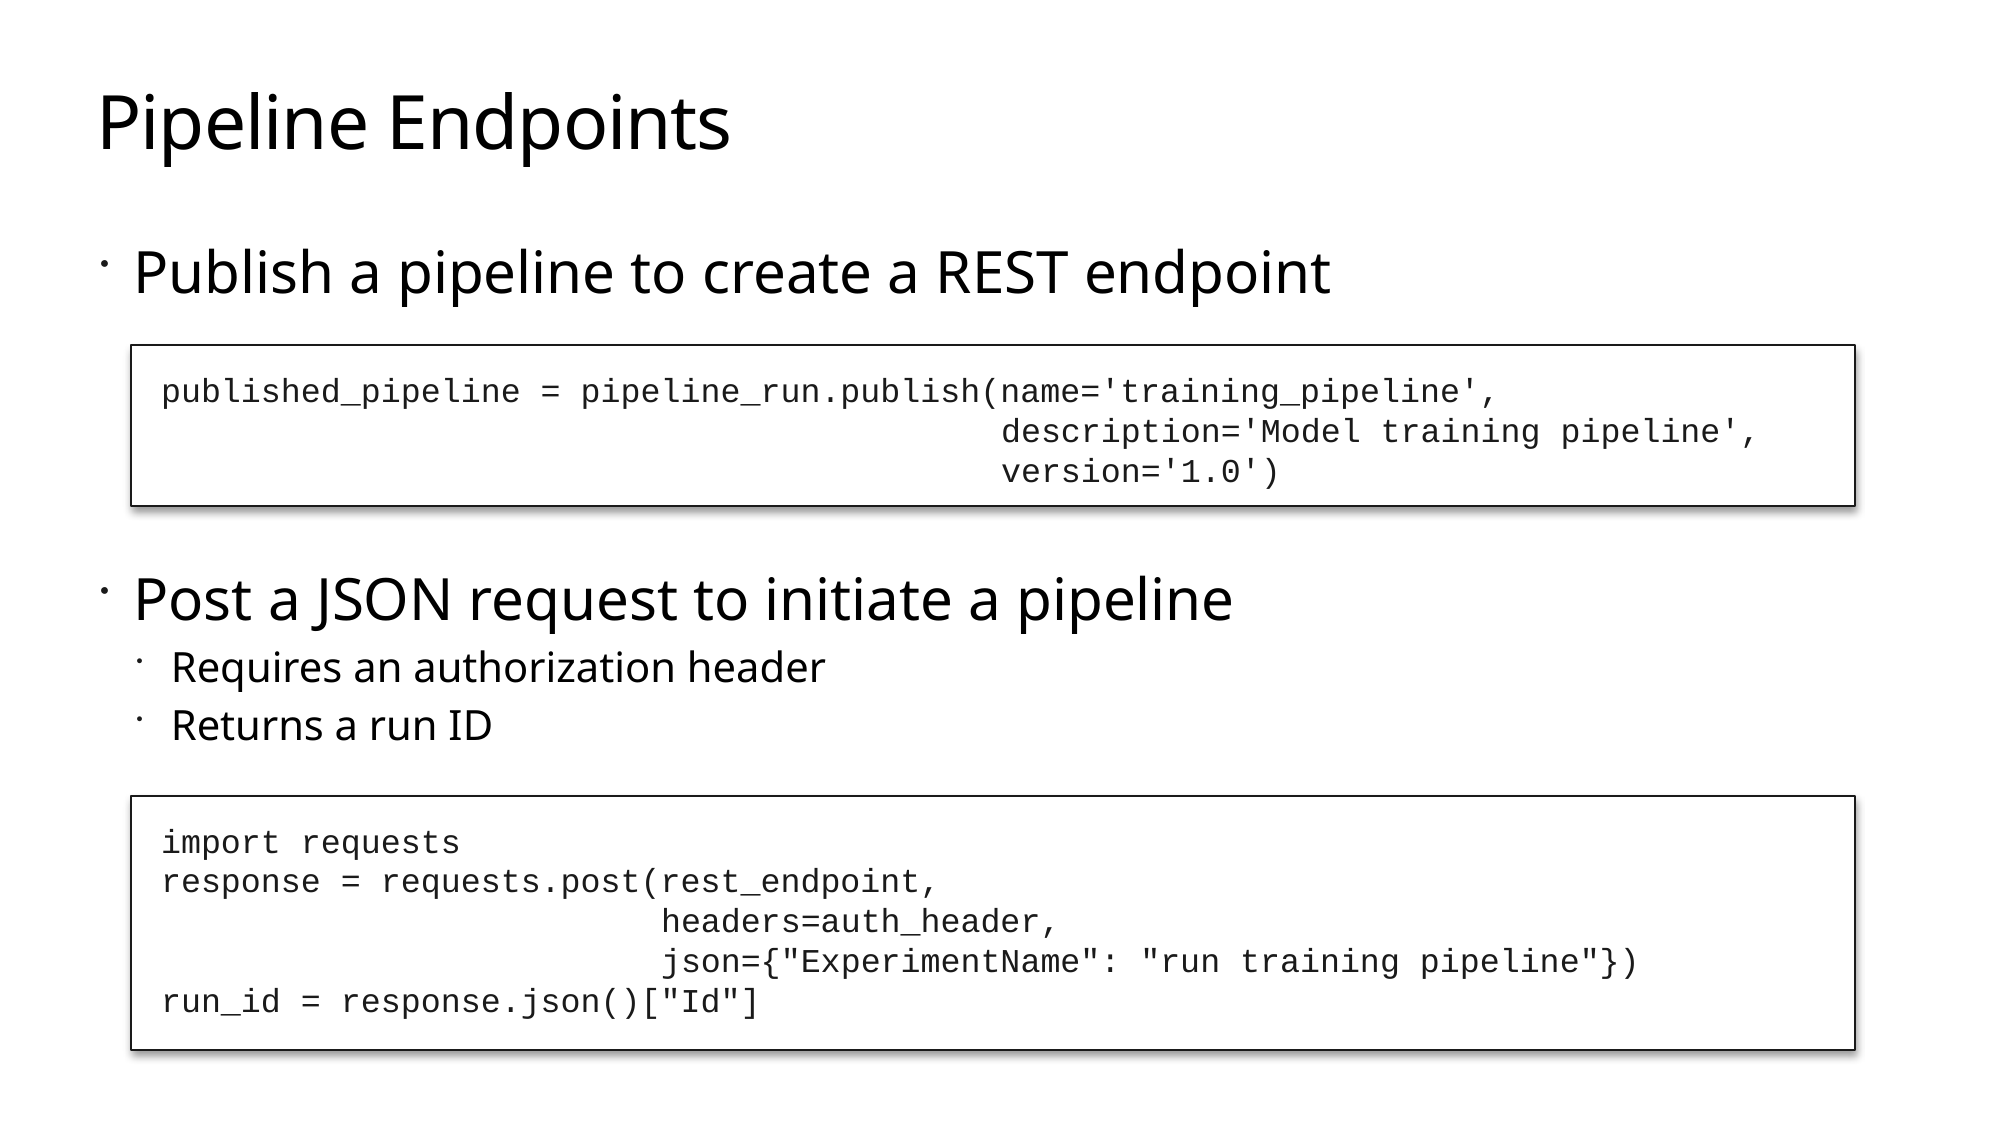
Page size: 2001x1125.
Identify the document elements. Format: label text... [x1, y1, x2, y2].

text_box published_pipeline = pipeline_run.publish(name='training_pipeline', description='Model training pipeline', version='1.0') [130, 344, 1856, 507]
list Publish a pipeline to create a REST endpoint Post a JSON request to initiate a pipeline Requires an authorization header Returns a run ID [95, 235, 1904, 1022]
title Pipeline Endpoints [96, 75, 1904, 166]
text_box import requests response = requests.post(rest_endpoint, headers=auth_header, json={"ExperimentName": "run training pipeline"}) run_id = response.json()["Id"] [130, 795, 1856, 1051]
